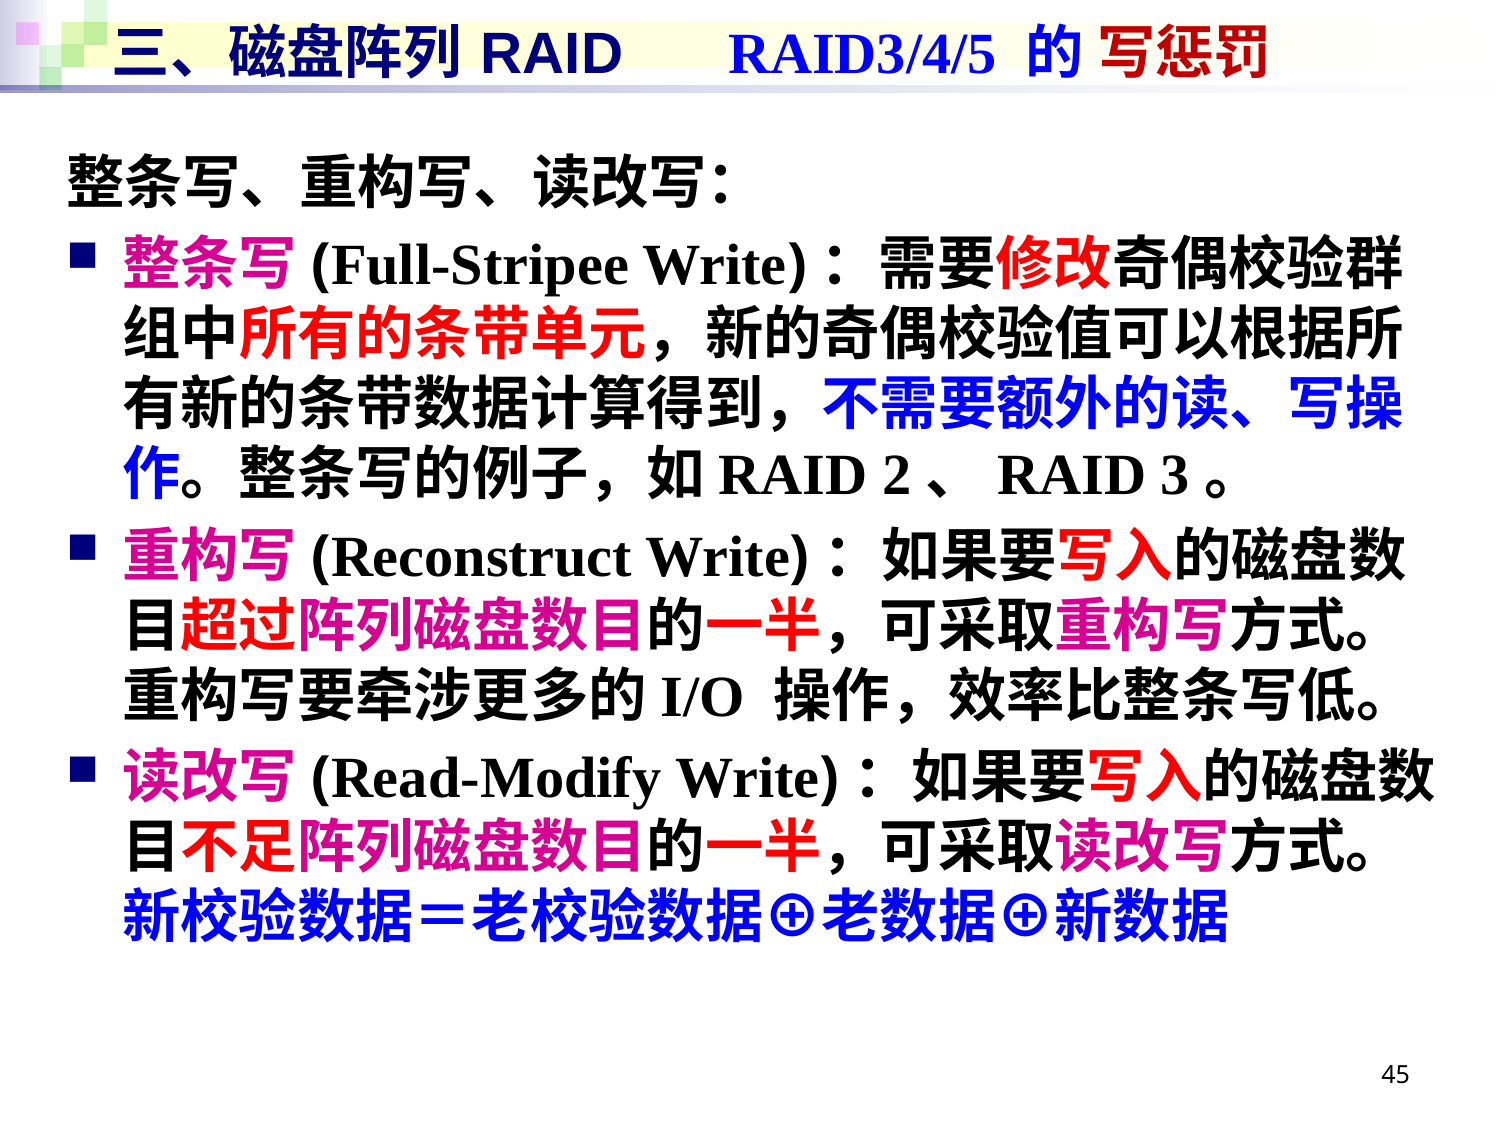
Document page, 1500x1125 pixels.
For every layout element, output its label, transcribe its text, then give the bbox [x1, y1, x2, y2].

text_box RAID3/4/5 的 写惩罚 [713, 7, 1287, 93]
list 整条写、重构写、读改写： 整条写(Full-Stripee Write)：需要修改奇偶校验群组中所有的条带单元，新的奇偶校验值可以根据所有新的条带数据计算得到，不需要额外的读、写操作。整条写的例子，如RAID 2、RAID 3。 重构写(Reconstruct Write)：如果要写入的磁盘数目超过阵列磁盘数目的一半，可采取重构写方式。重构写要牵涉更多的I/O 操作，效率比整条写低。 读改写(Read-Modify Write)：如果要写入的磁盘数目不足阵列磁盘数目的一半，可采取读改写方式。 新校验数据＝老校验数据⊕老数据⊕新数据 [51, 136, 1471, 1059]
slide_number 45 [1074, 1059, 1426, 1101]
title 三、磁盘阵列 RAID [96, 6, 1448, 94]
